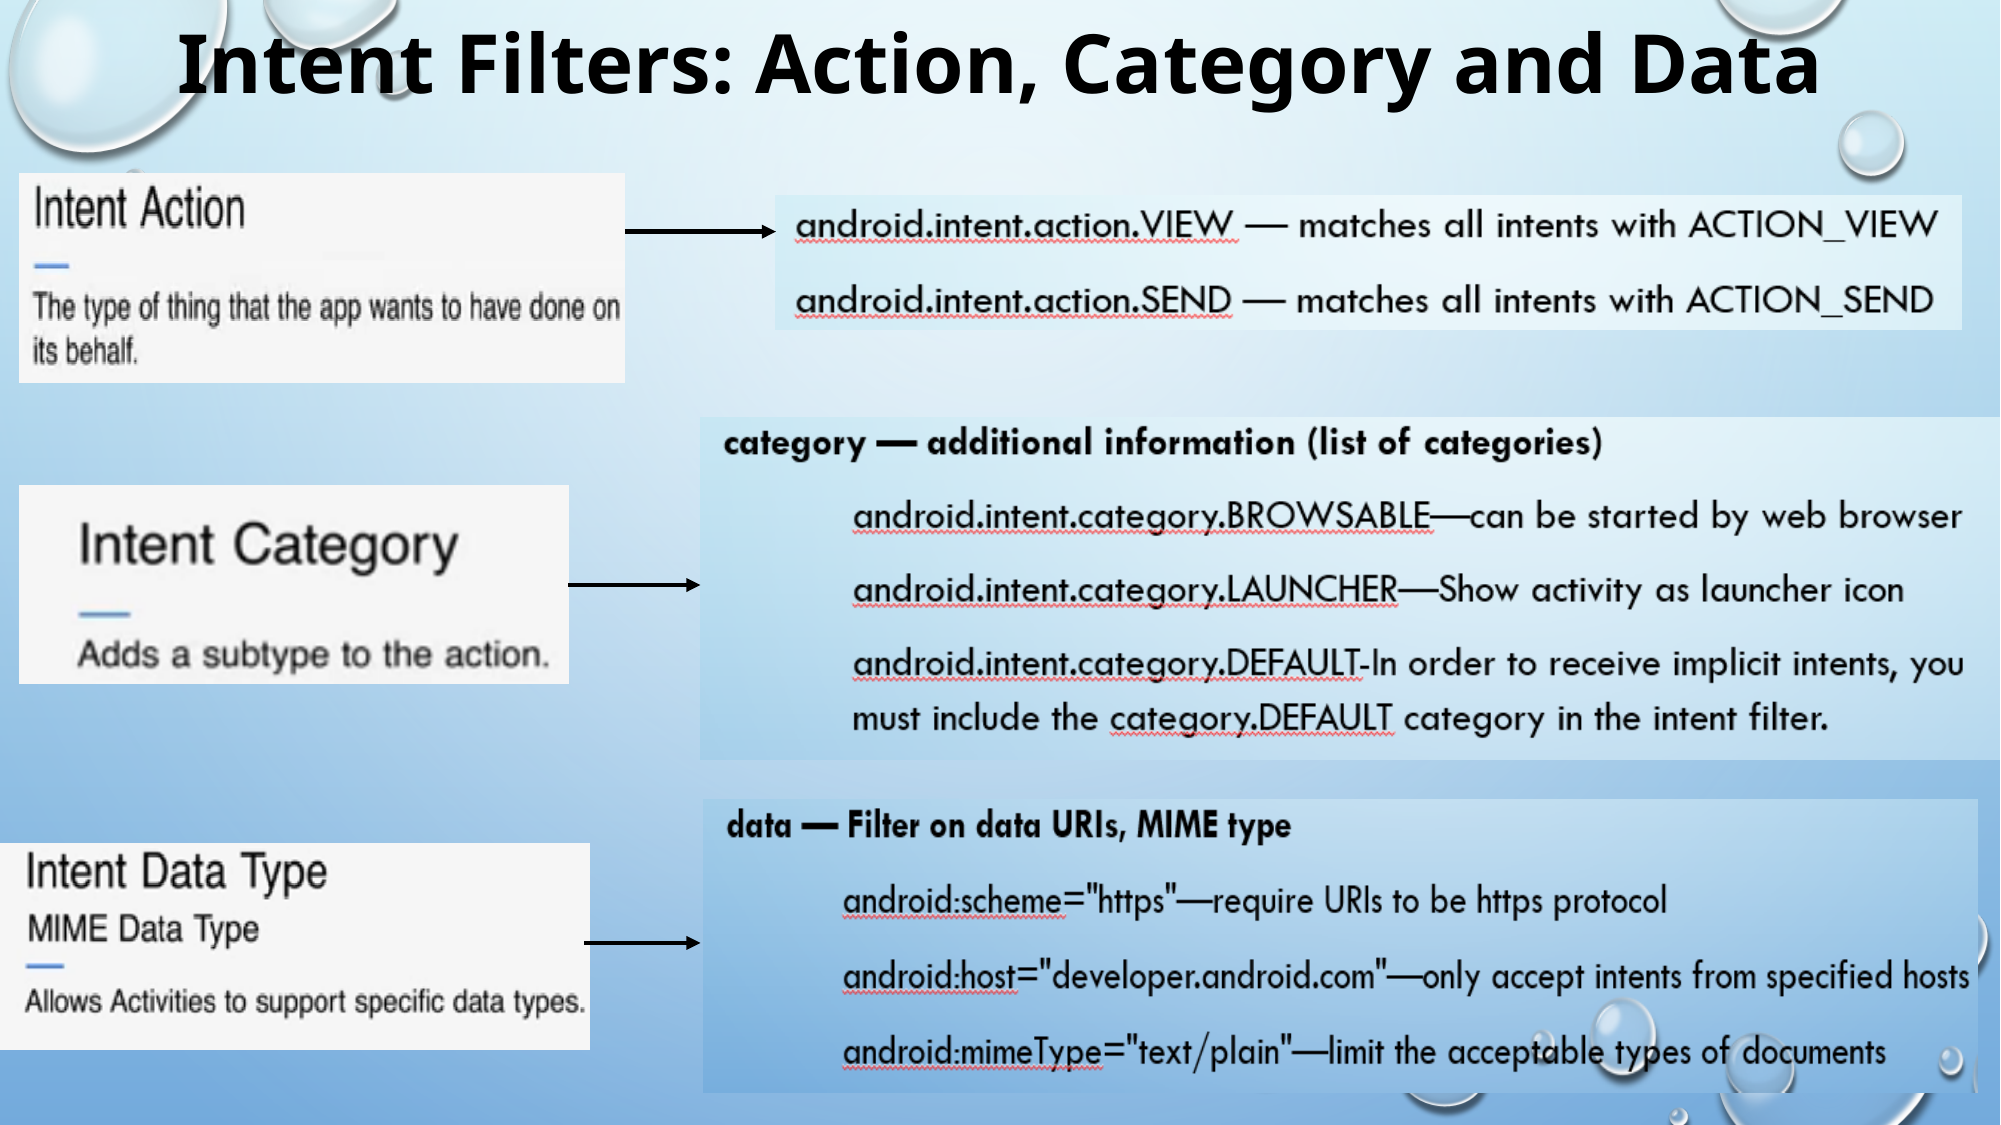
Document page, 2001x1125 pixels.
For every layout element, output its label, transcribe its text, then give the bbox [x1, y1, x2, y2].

picture [0, 0, 2000, 1125]
title Intent Filters: Action, Category and Data [149, 3, 1851, 131]
